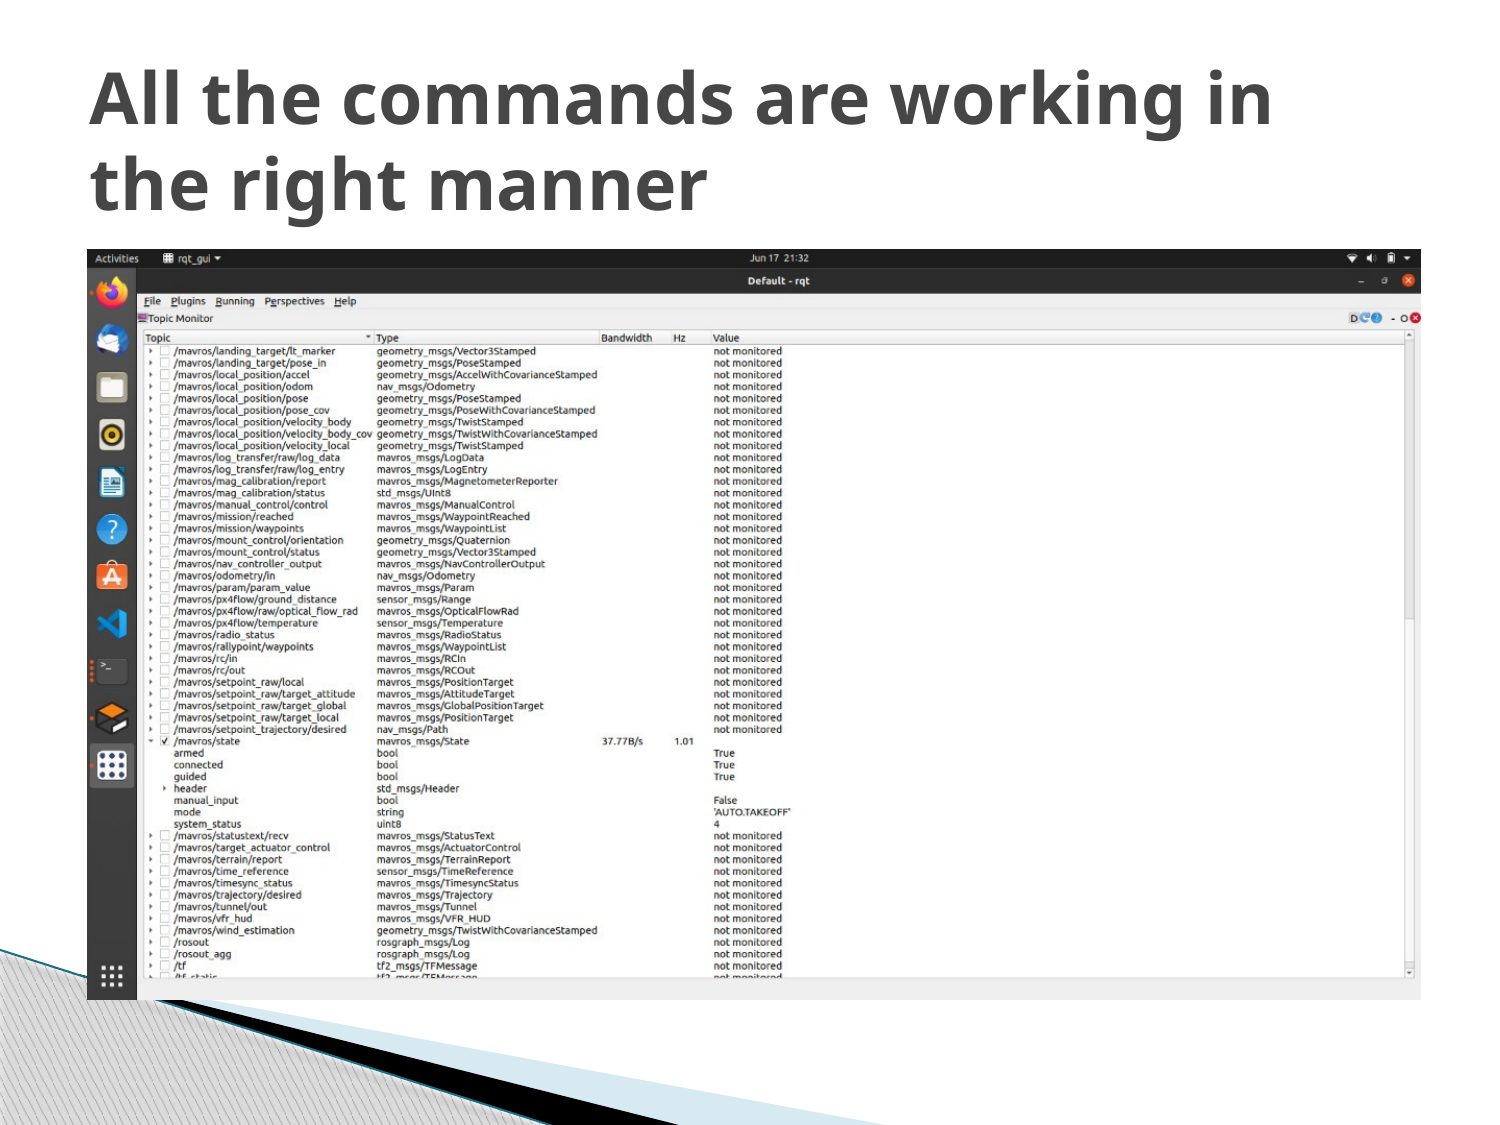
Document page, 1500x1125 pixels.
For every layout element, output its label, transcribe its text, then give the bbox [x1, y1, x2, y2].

picture [86, 249, 1421, 1001]
title All the commands are working in the right manner [75, 45, 1425, 233]
